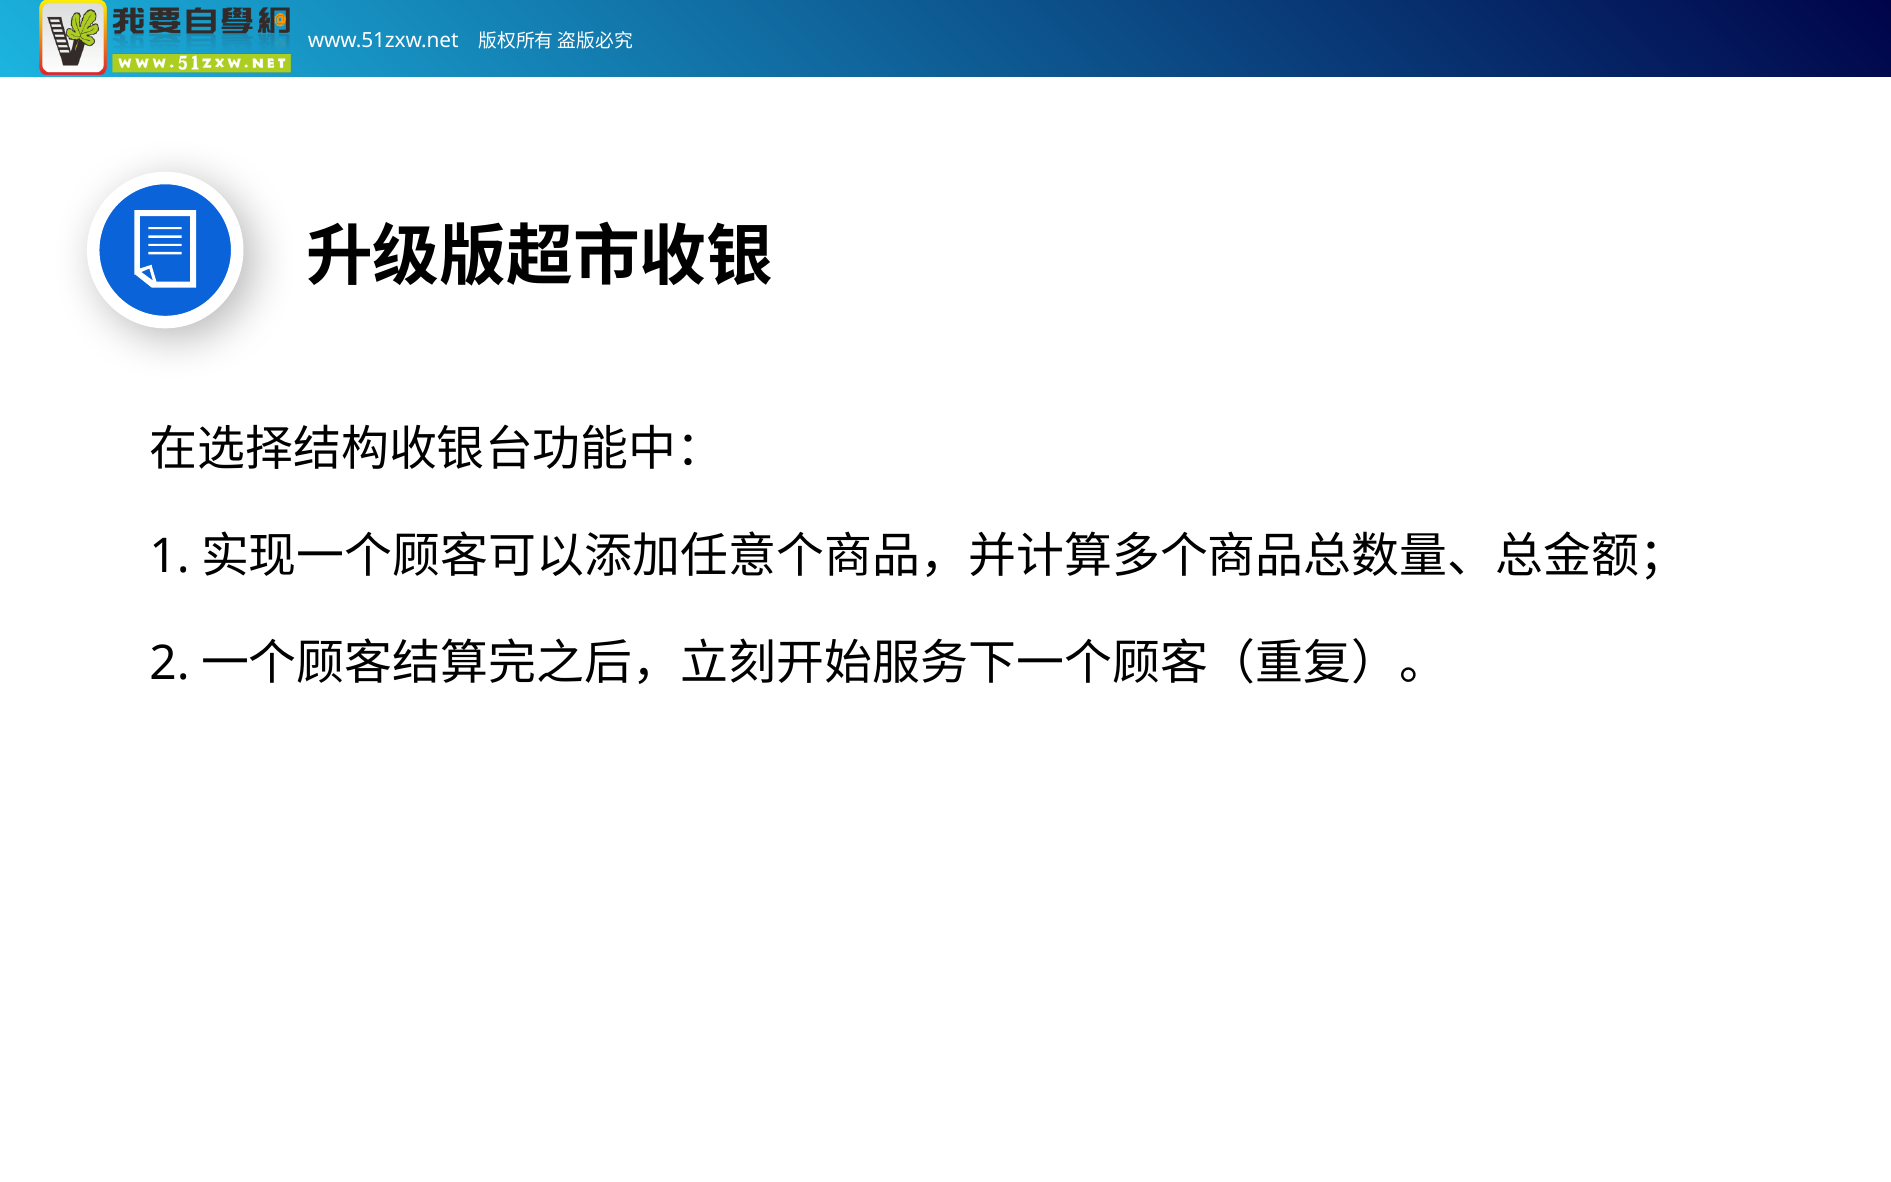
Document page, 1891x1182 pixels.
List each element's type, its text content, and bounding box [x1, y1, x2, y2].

text_box 在选择结构收银台功能中： 1.实现一个顾客可以添加任意个商品，并计算多个商品总数量、总金额； 2.一个顾客结算完之后，立刻开始服务下一个顾客（重复）。 [134, 381, 1682, 1032]
text_box [0, 0, 1891, 78]
text_box 升级版超市收银 [291, 205, 789, 301]
text_box www.51zxw.net 版权所有 盗版必究 [291, 11, 858, 59]
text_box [93, 177, 238, 323]
picture [39, 0, 291, 75]
